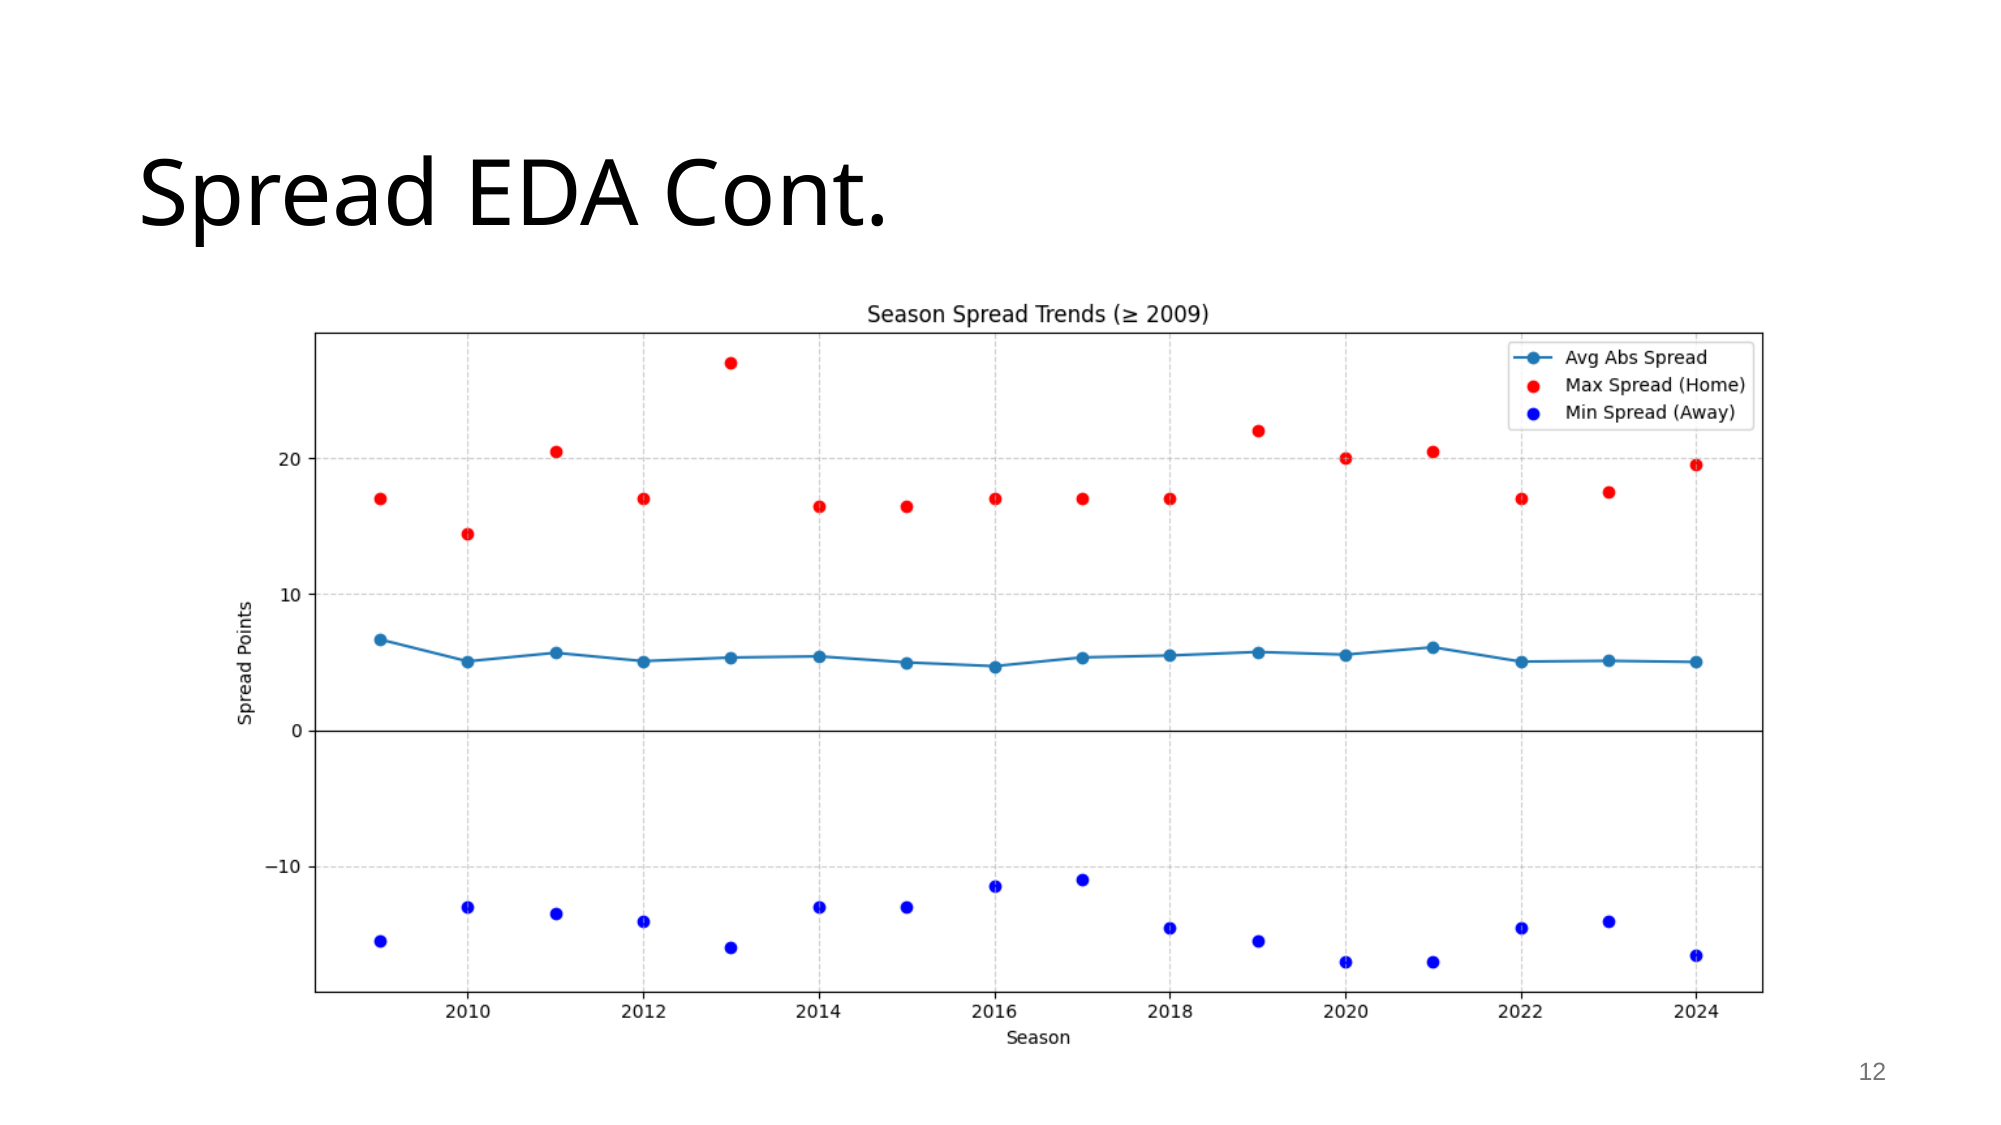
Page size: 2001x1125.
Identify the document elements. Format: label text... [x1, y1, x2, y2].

slide_number ‹#› [1791, 1042, 1902, 1103]
title Spread EDA Cont. [123, 88, 1877, 304]
picture [225, 291, 1775, 1061]
